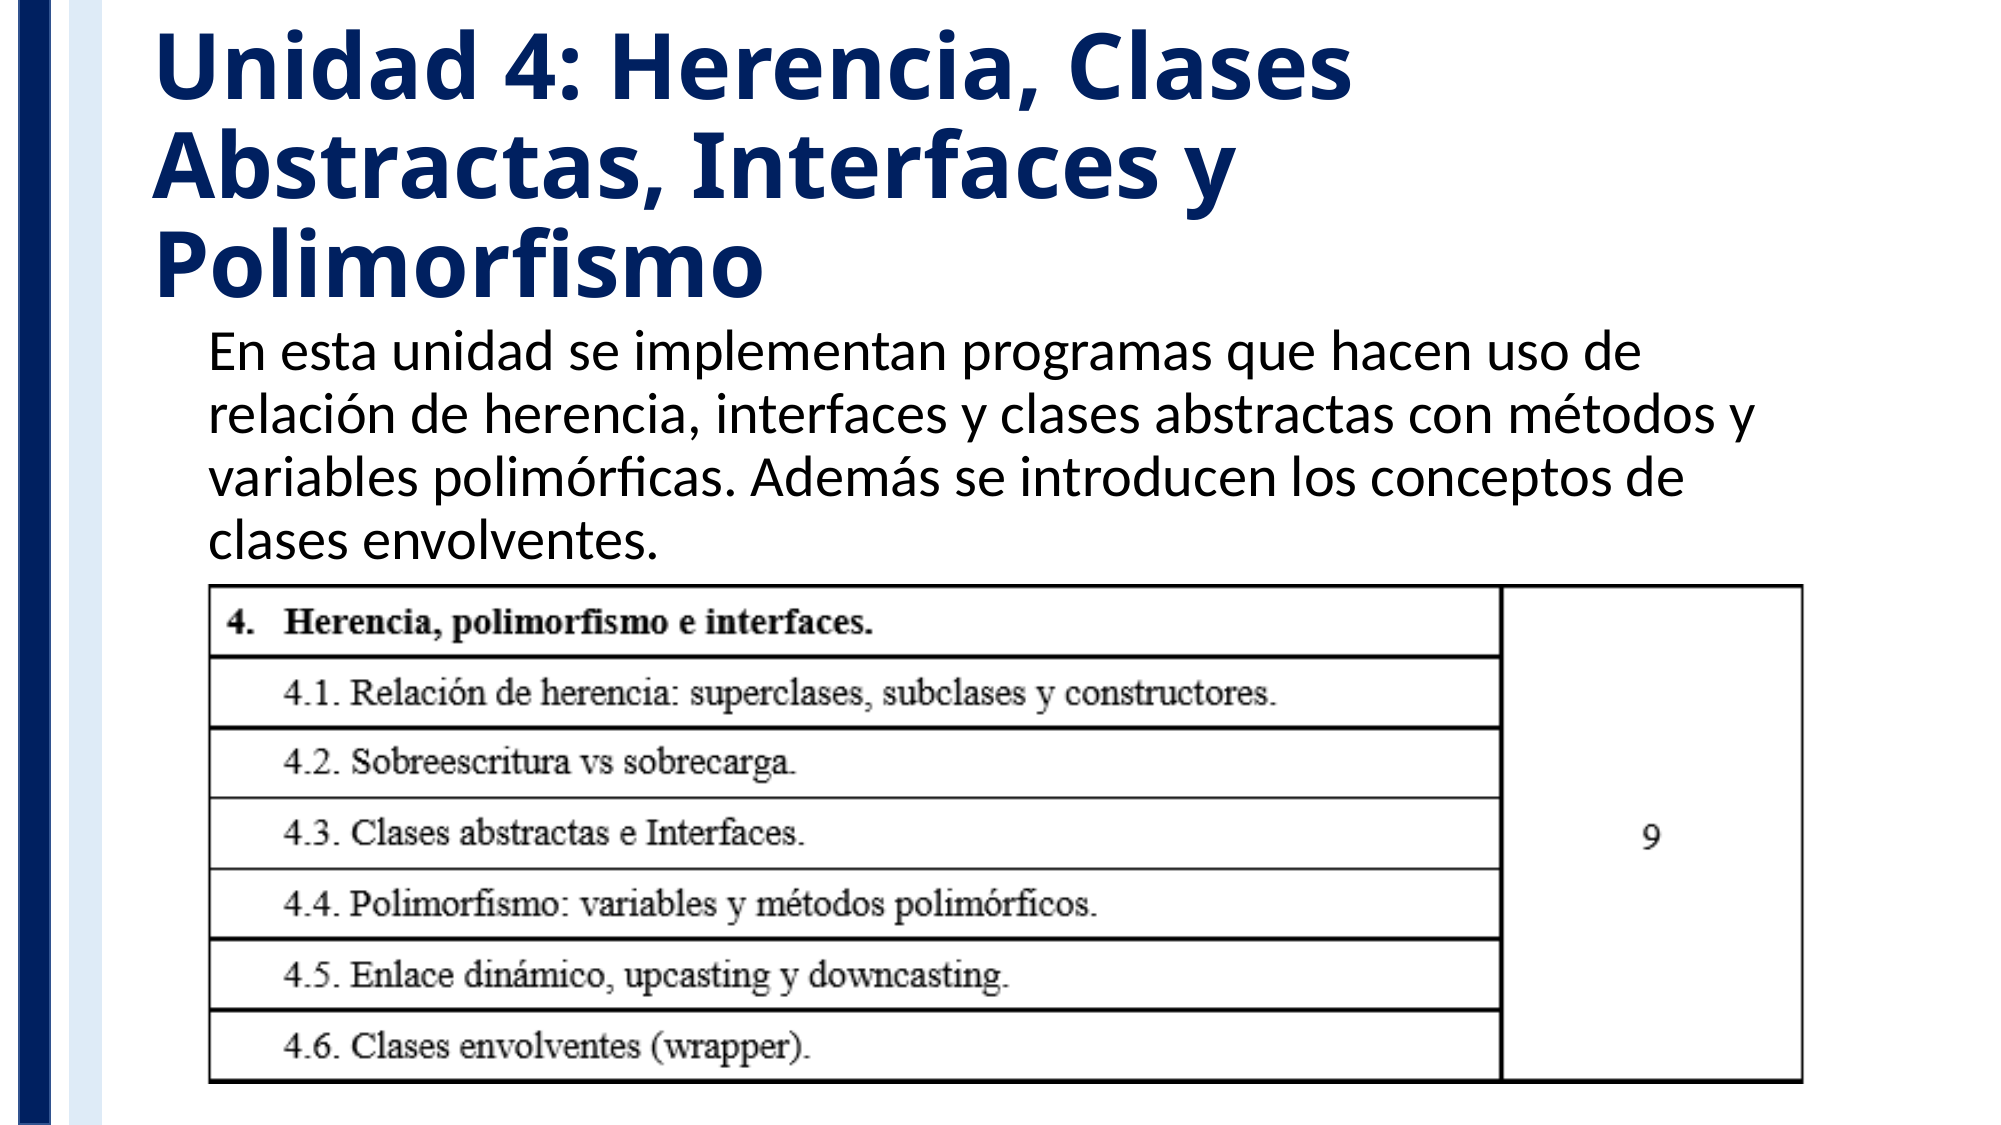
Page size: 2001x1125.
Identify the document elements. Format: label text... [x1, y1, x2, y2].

list En esta unidad se implementan programas que hacen uso de relación de herencia, interfaces y clases abstractas con métodos y variables polimórficas. Además se introducen los conceptos de clases envolventes. [193, 312, 1830, 950]
title Unidad 4: Herencia, Clases Abstractas, Interfaces y Polimorfismo [137, 59, 1863, 278]
picture [193, 584, 1827, 1084]
